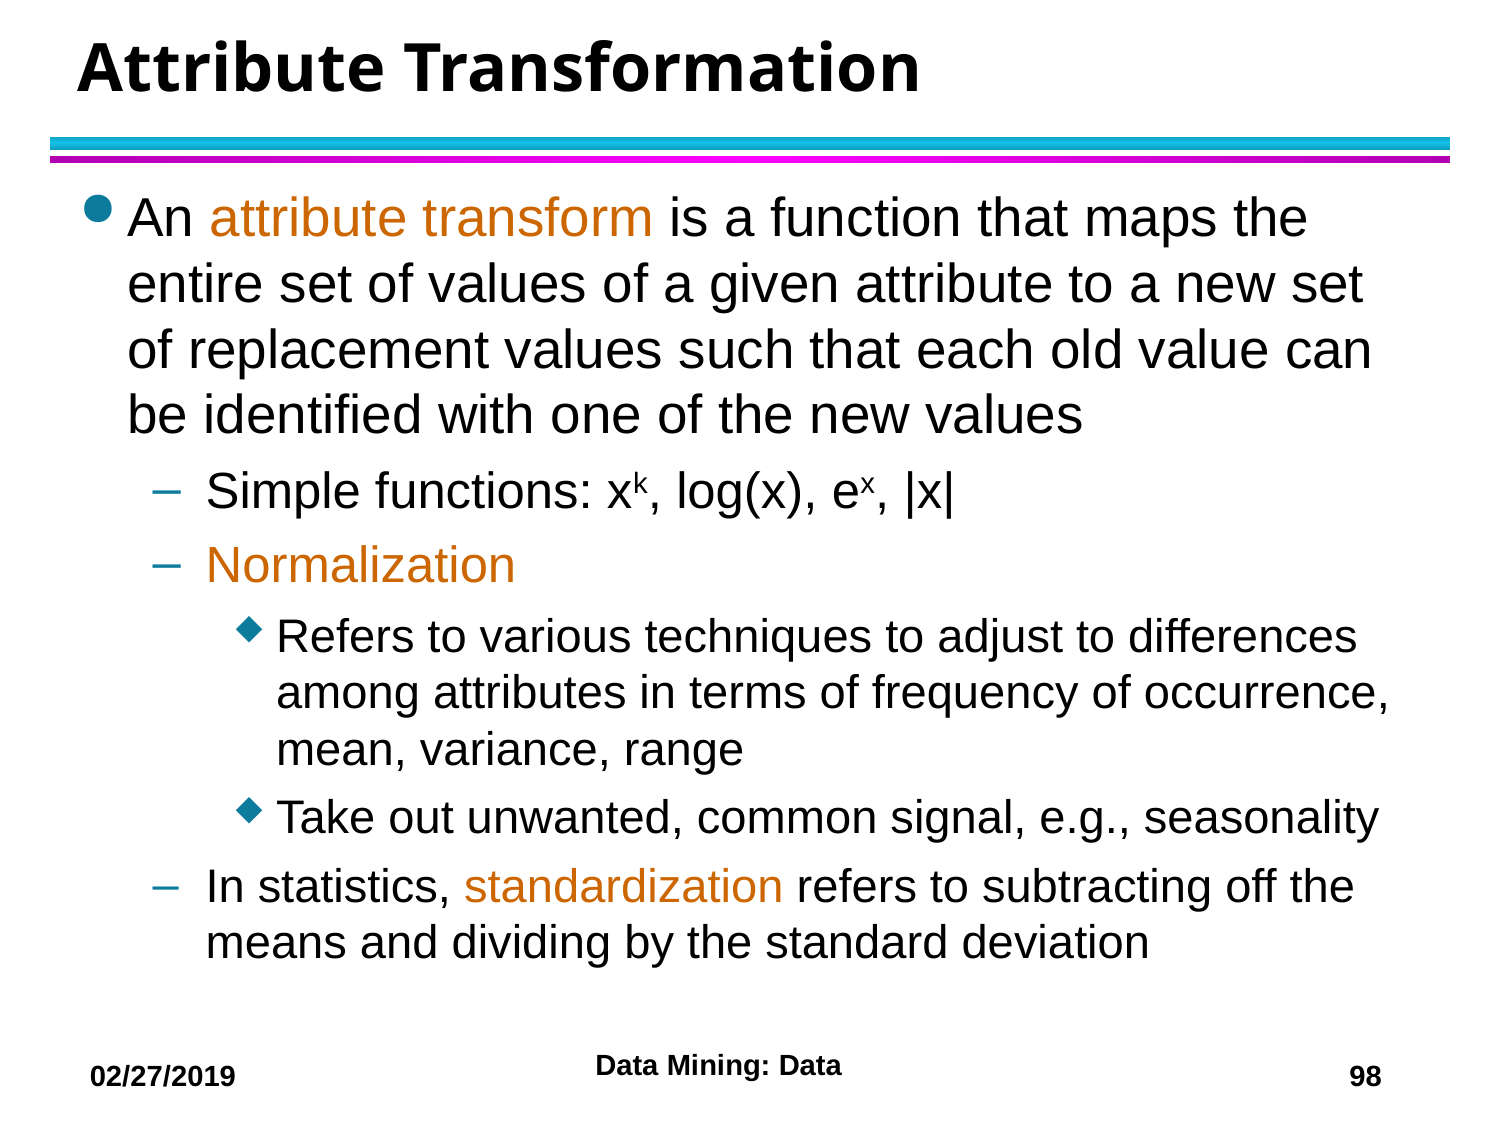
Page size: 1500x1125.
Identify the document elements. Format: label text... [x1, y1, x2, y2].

list An attribute transform is a function that maps the entire set of values of a given attribute to a new set of replacement values such that each old value can be identified with one of the new values Simple functions: xk, log(x), ex, |x| Normalization Refers to various techniques to adjust to differences among attributes in terms of frequency of occurrence, mean, variance, range Take out unwanted, common signal, e.g., seasonality In statistics, standardization refers to subtracting off the means and dividing by the standard deviation [67, 174, 1432, 1025]
title Attribute Transformation [62, 24, 1421, 113]
